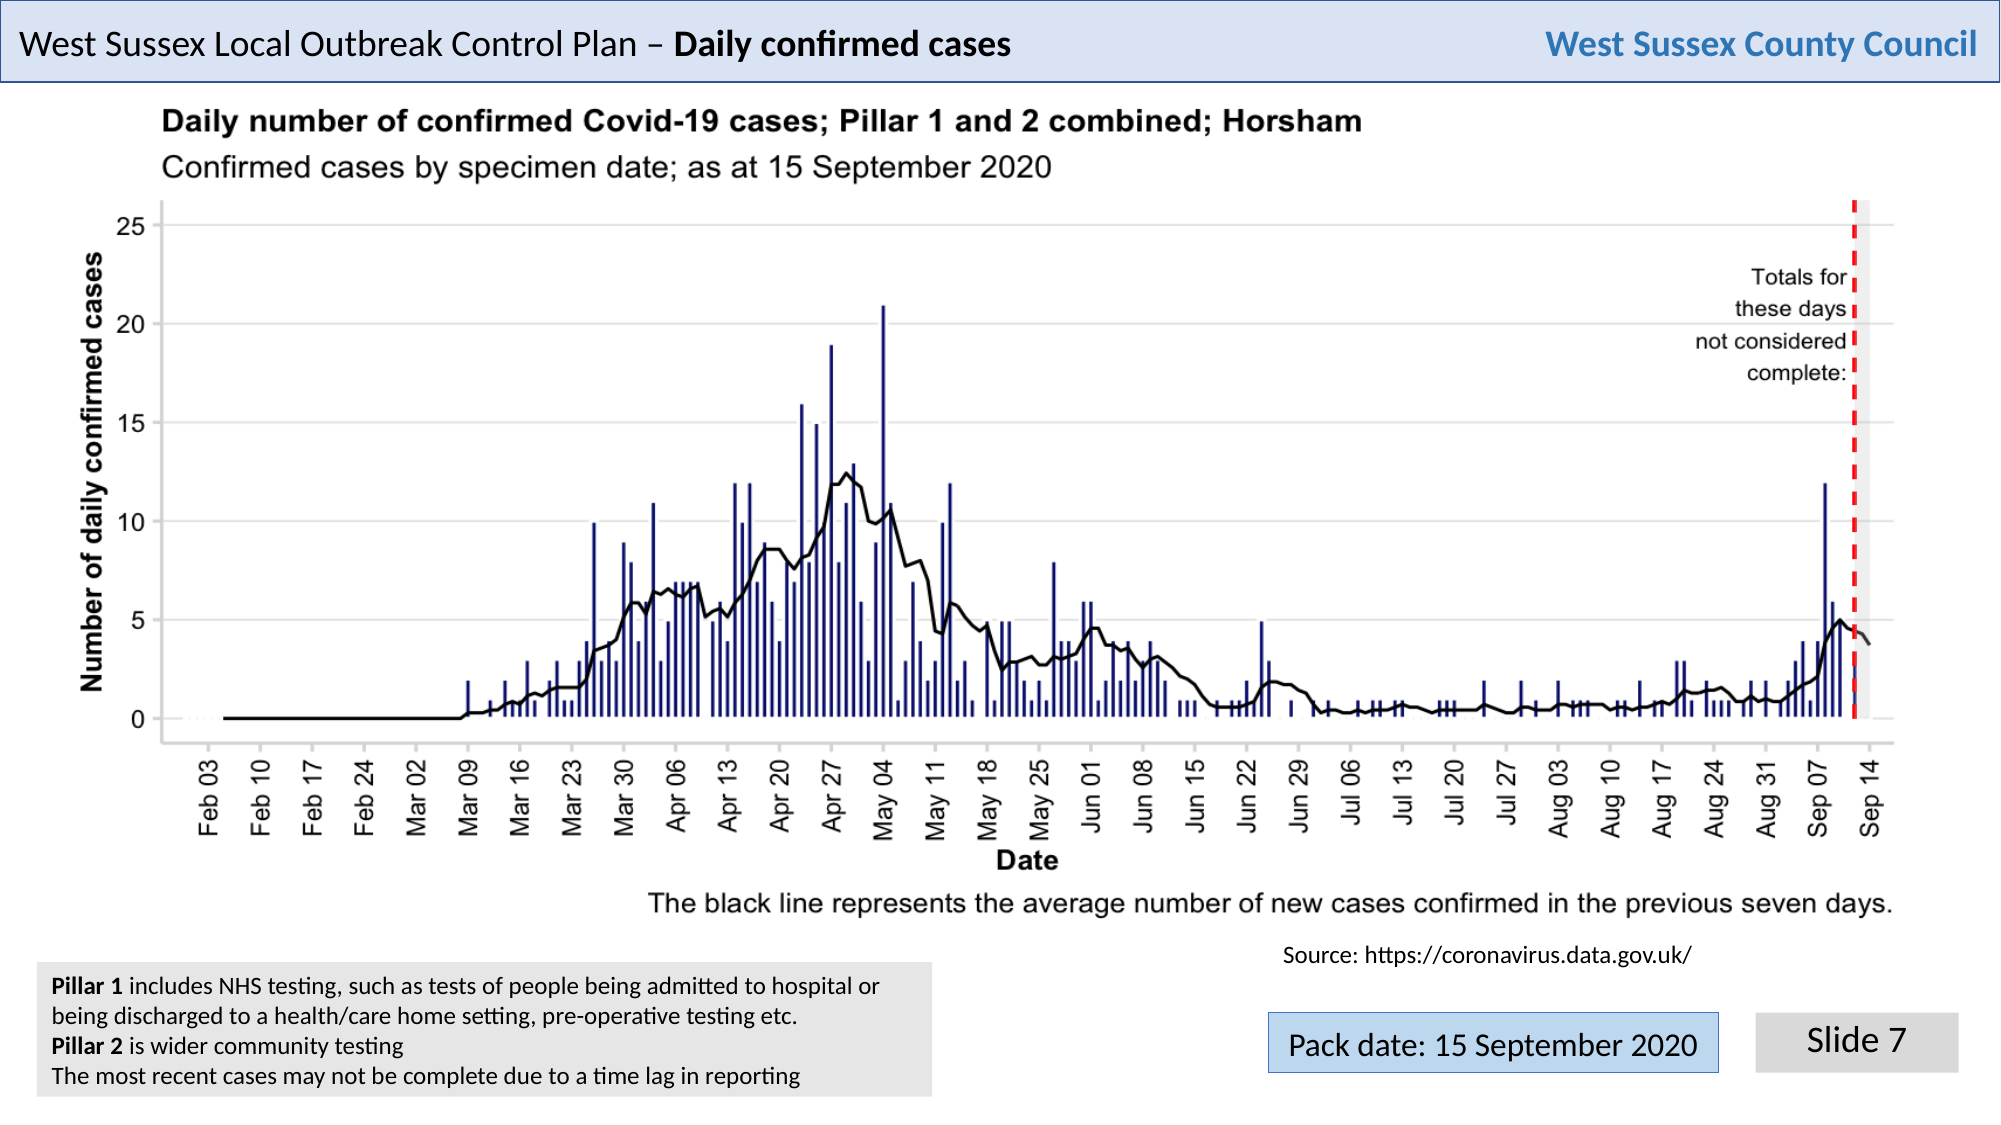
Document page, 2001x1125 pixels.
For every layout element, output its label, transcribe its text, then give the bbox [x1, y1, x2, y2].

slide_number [1268, 1012, 1719, 1073]
list Slide 7 [1755, 1012, 1959, 1073]
list Source: https://coronavirus.data.gov.uk/ [1268, 935, 1912, 995]
picture [63, 91, 1912, 935]
